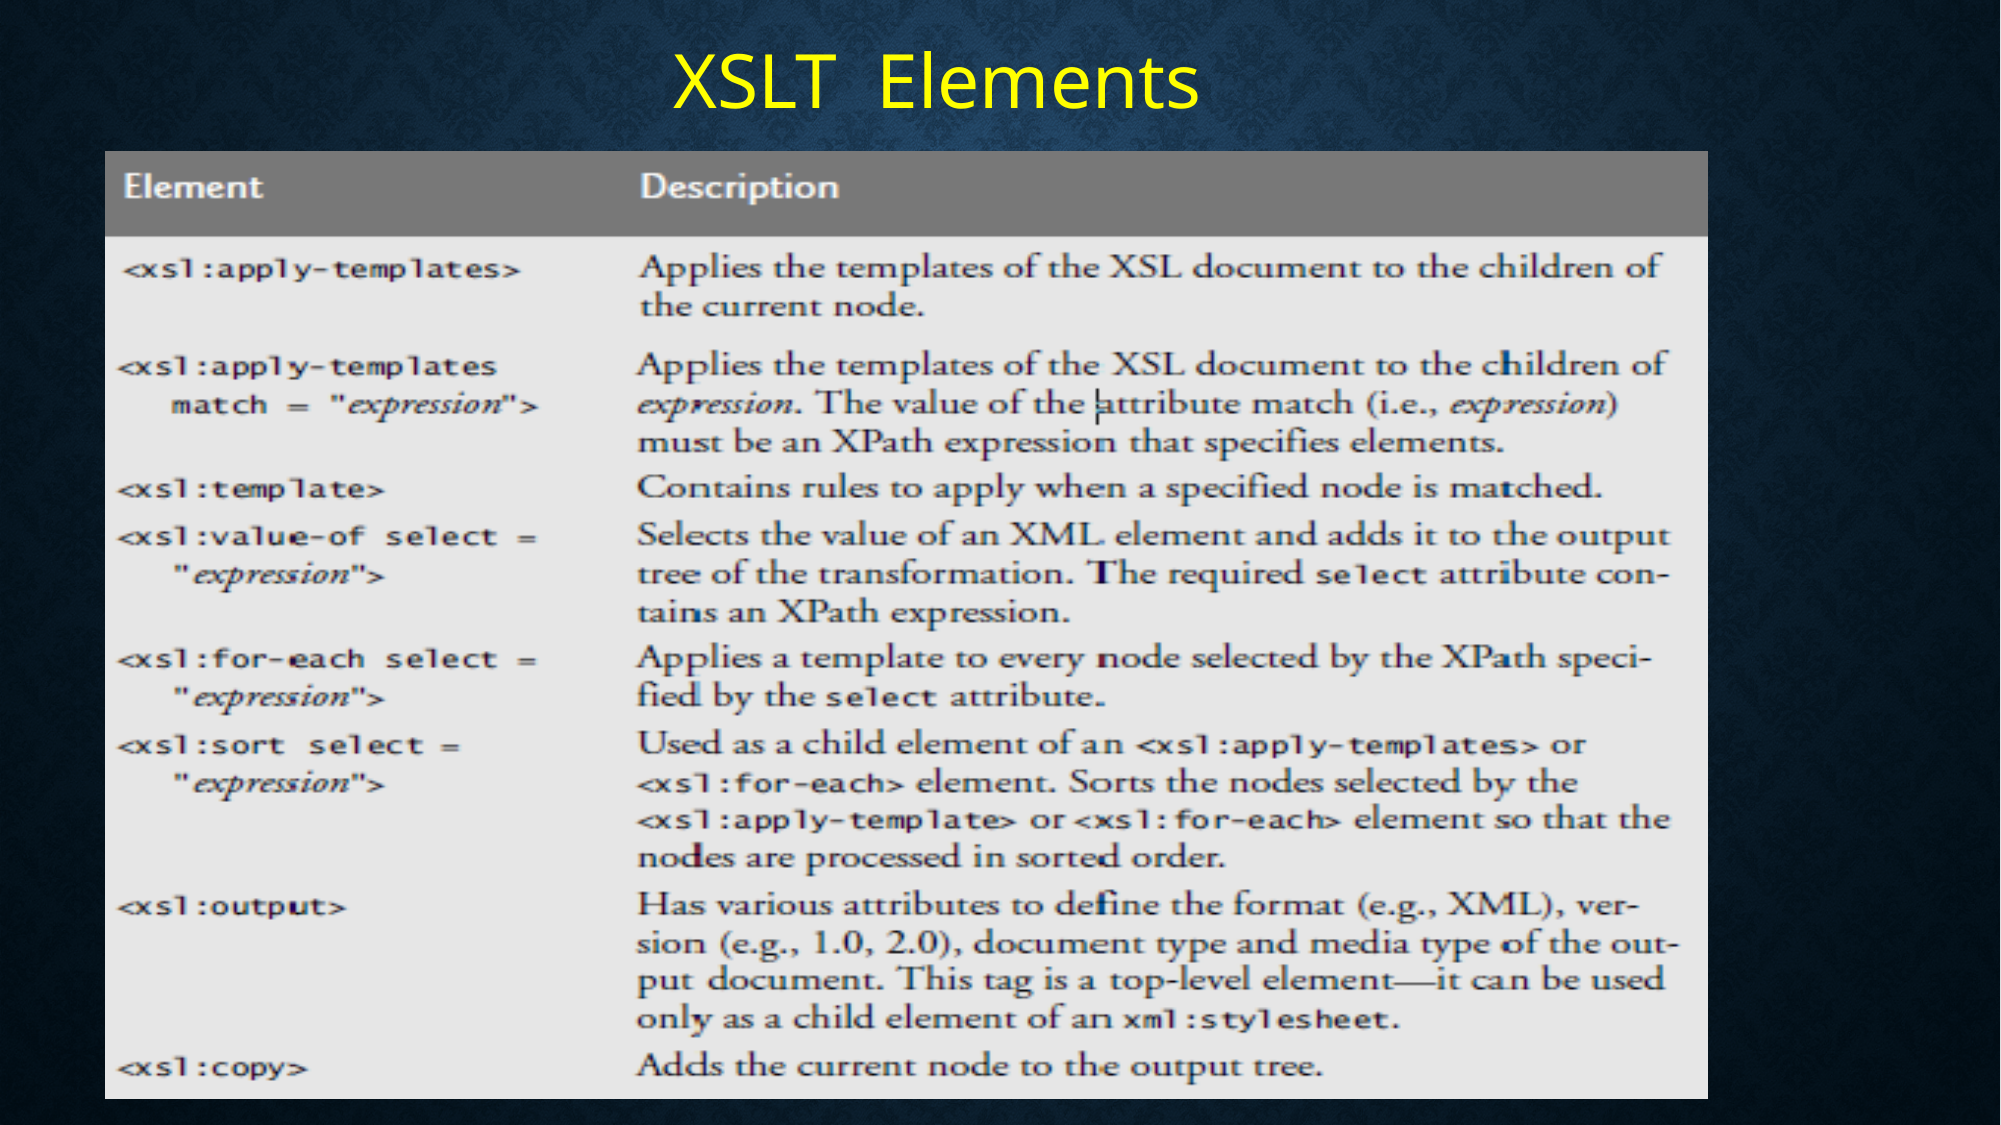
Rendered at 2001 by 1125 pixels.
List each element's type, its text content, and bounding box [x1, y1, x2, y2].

text_box XSLT Elements [105, 26, 1770, 131]
picture [105, 151, 1708, 1099]
